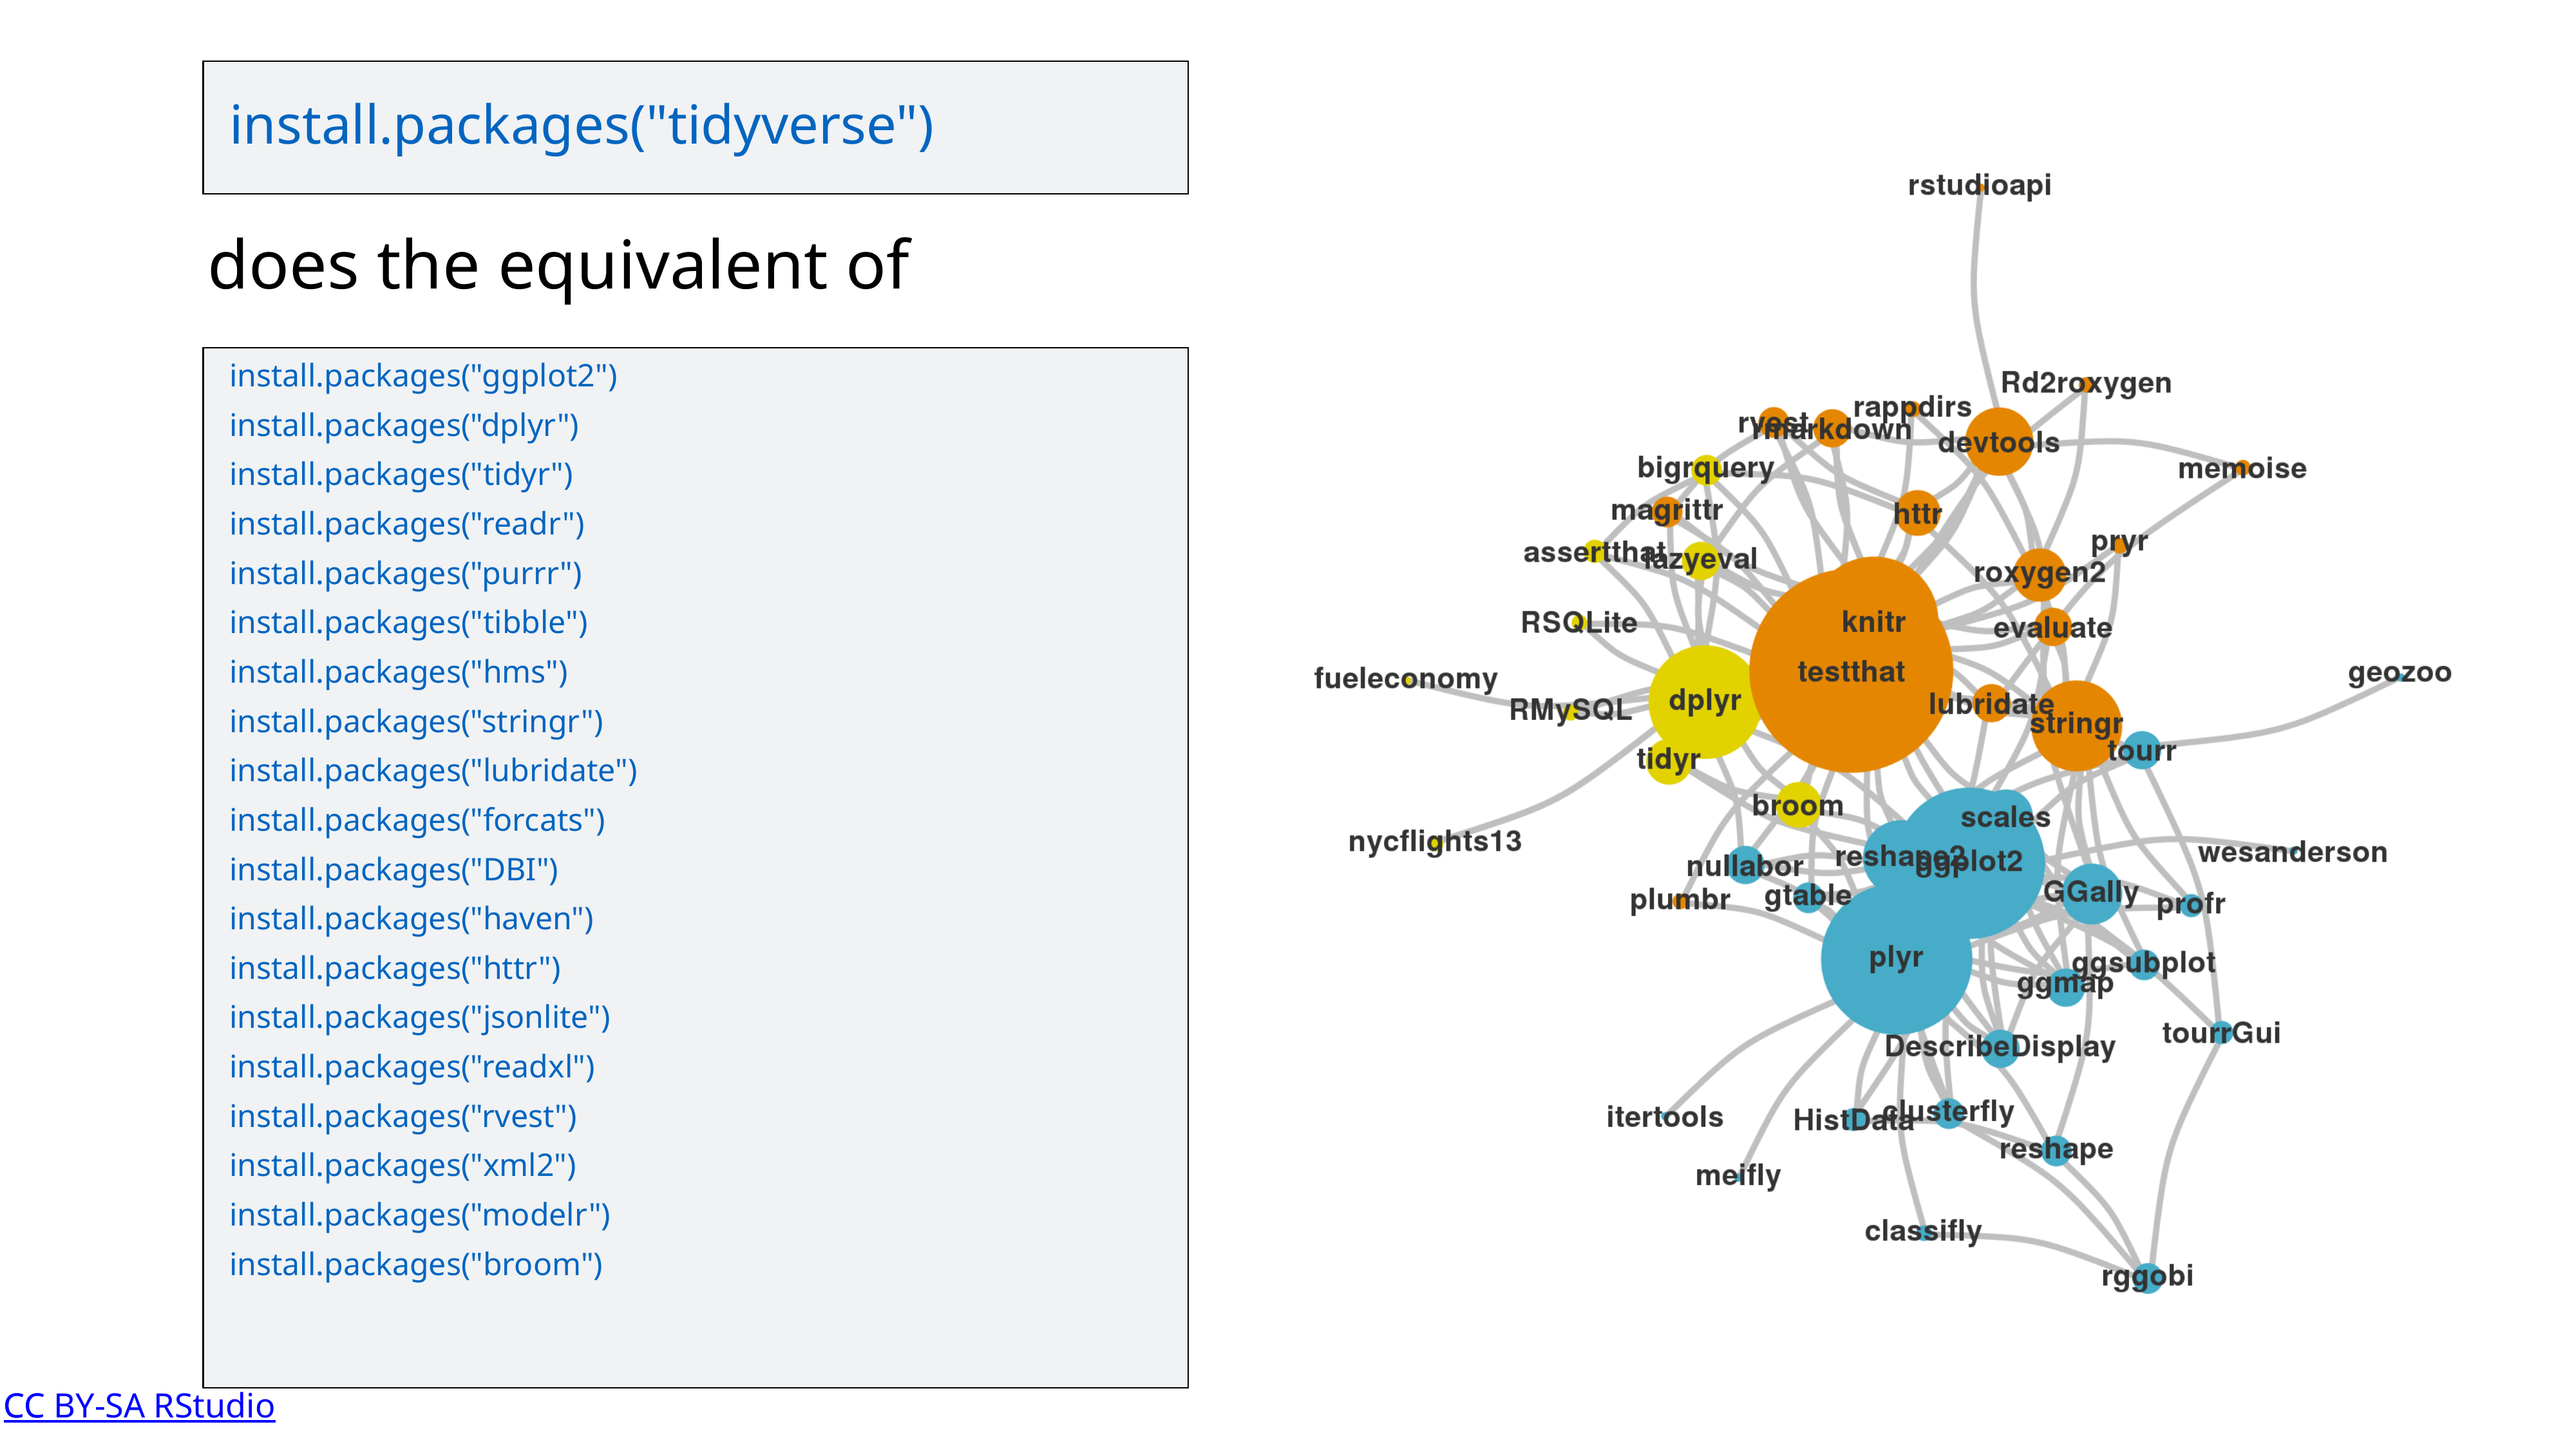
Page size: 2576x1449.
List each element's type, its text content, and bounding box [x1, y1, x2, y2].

text_box CC BY-SA RStudio [0, 1376, 41, 1437]
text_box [41, 26, 2576, 1449]
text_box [202, 61, 1189, 1388]
